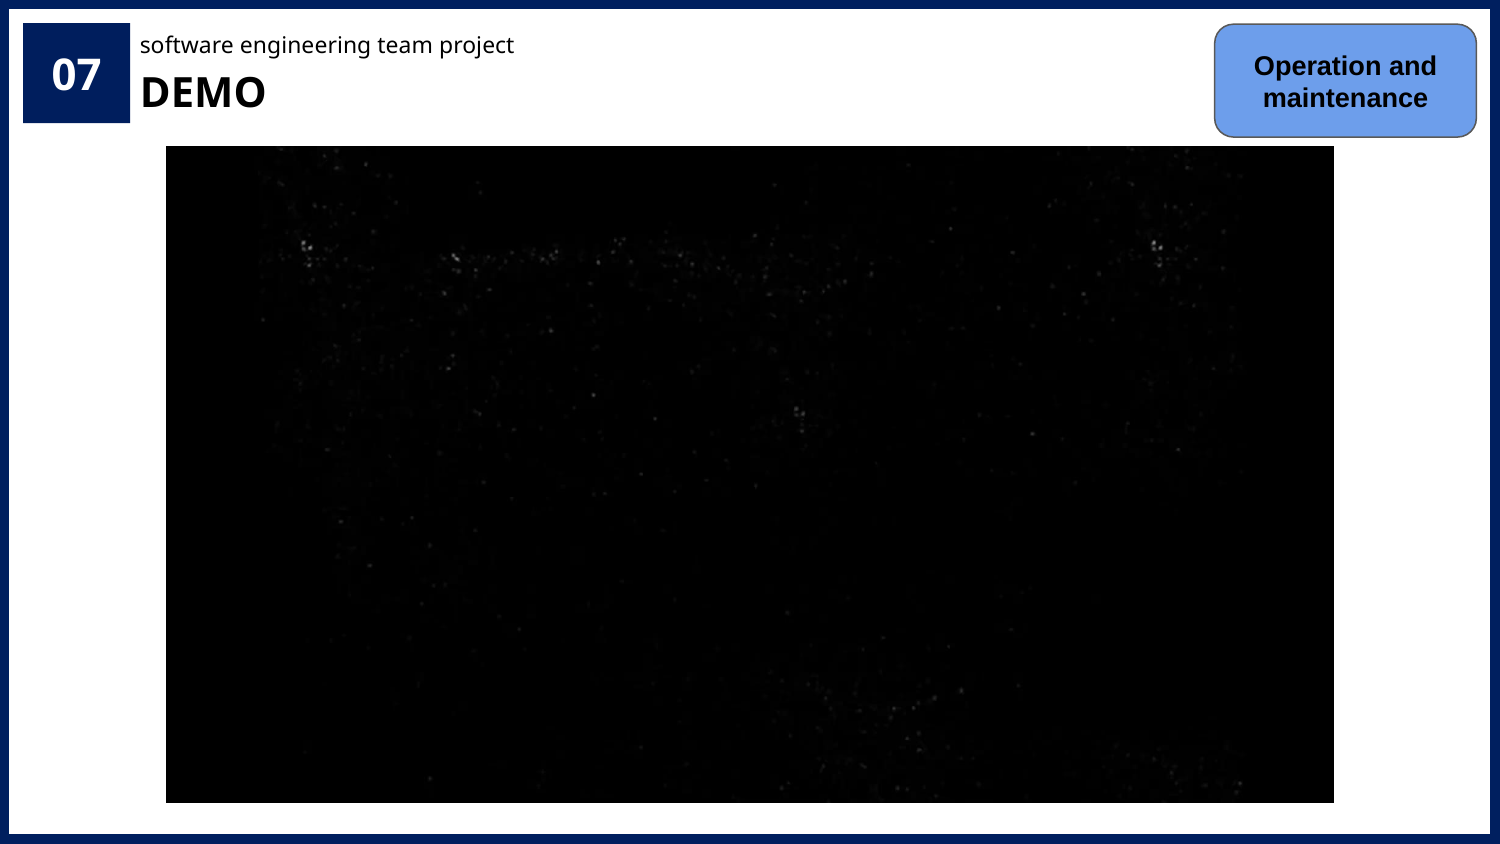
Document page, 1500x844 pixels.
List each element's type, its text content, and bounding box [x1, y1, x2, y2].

title software engineering team project [124, 16, 1446, 63]
title DEMO [124, 63, 1214, 111]
picture [166, 146, 1334, 804]
text_box Operation and maintenance [1214, 24, 1477, 138]
subtitle 07 [23, 54, 124, 93]
